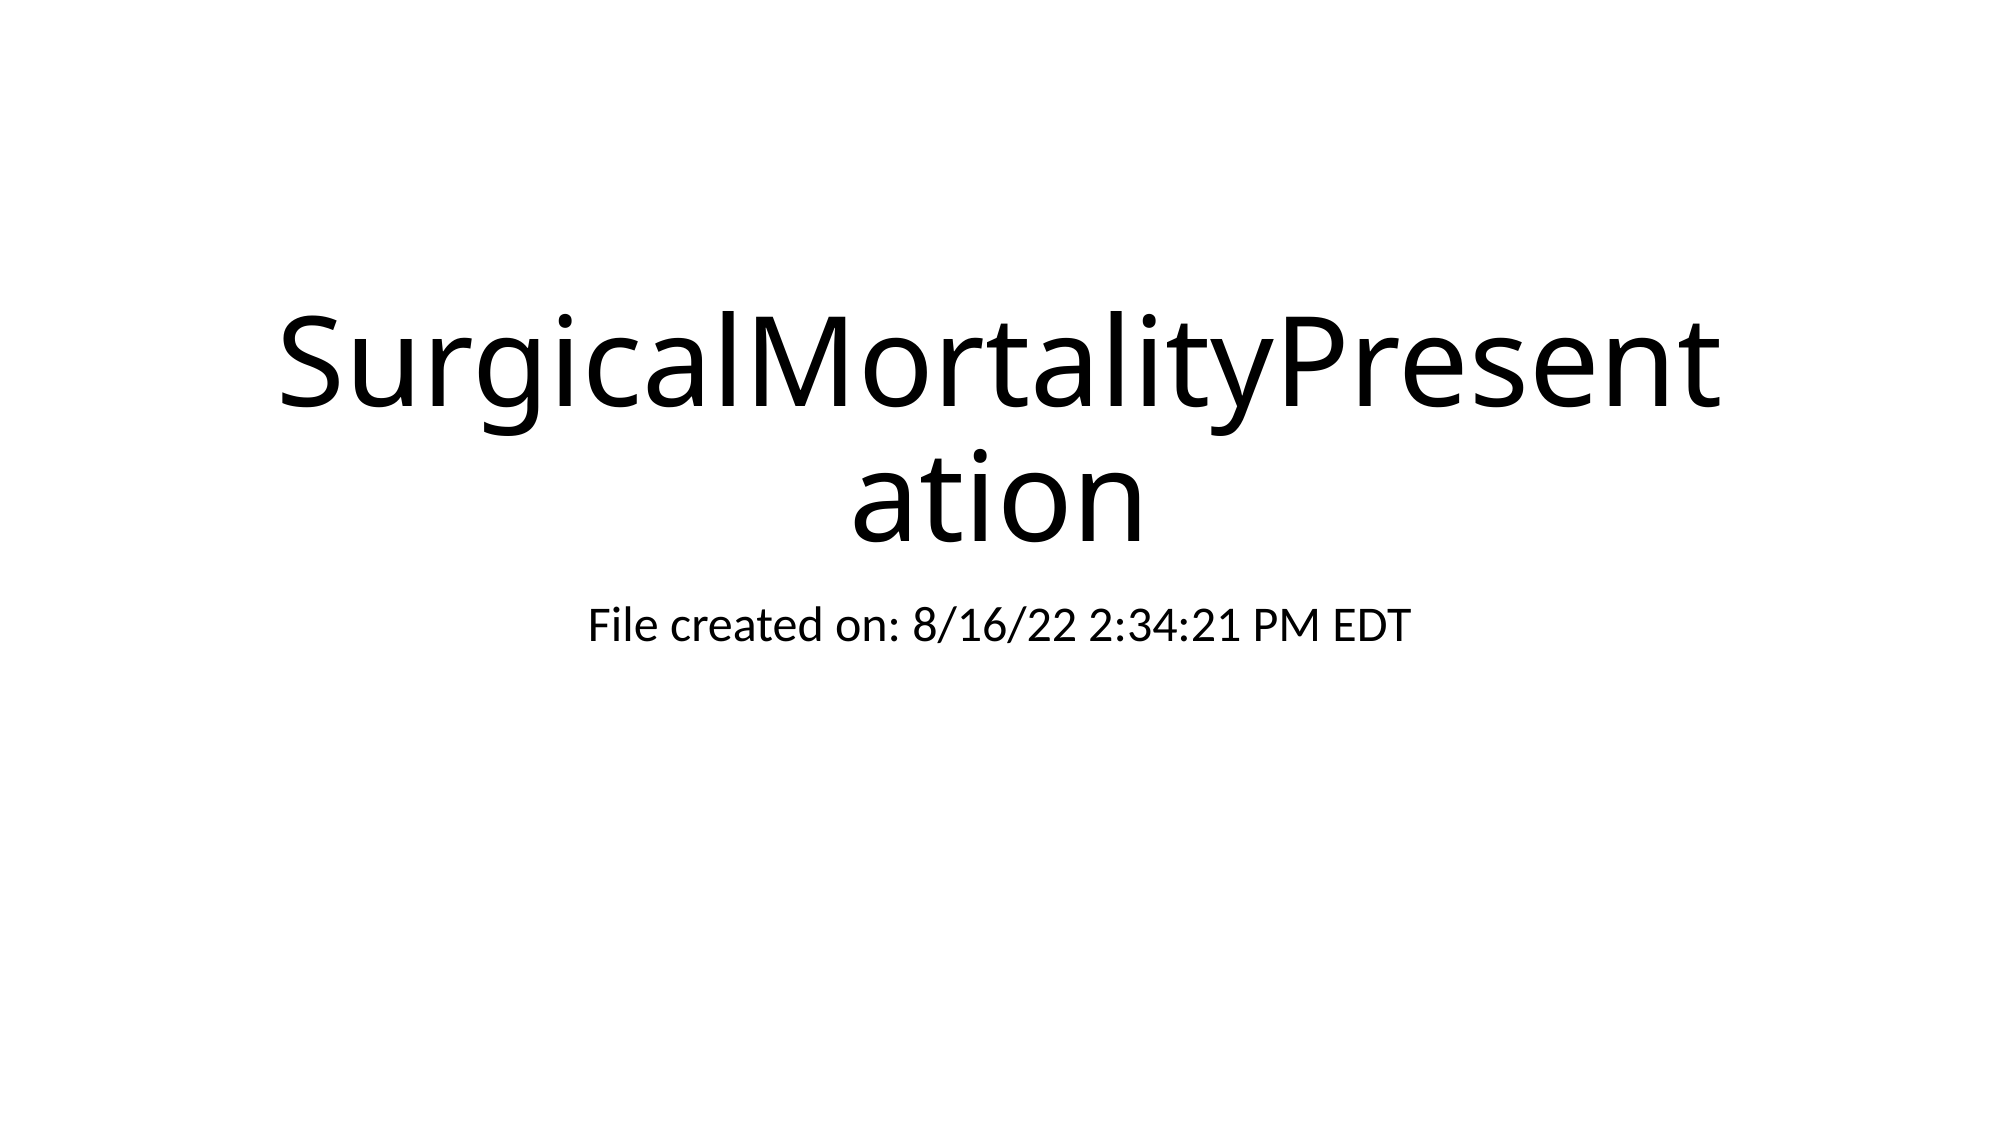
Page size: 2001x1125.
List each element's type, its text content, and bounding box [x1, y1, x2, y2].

subtitle File created on: 8/16/22 2:34:21 PM EDT [249, 590, 1750, 863]
title SurgicalMortalityPresentation [249, 184, 1750, 576]
